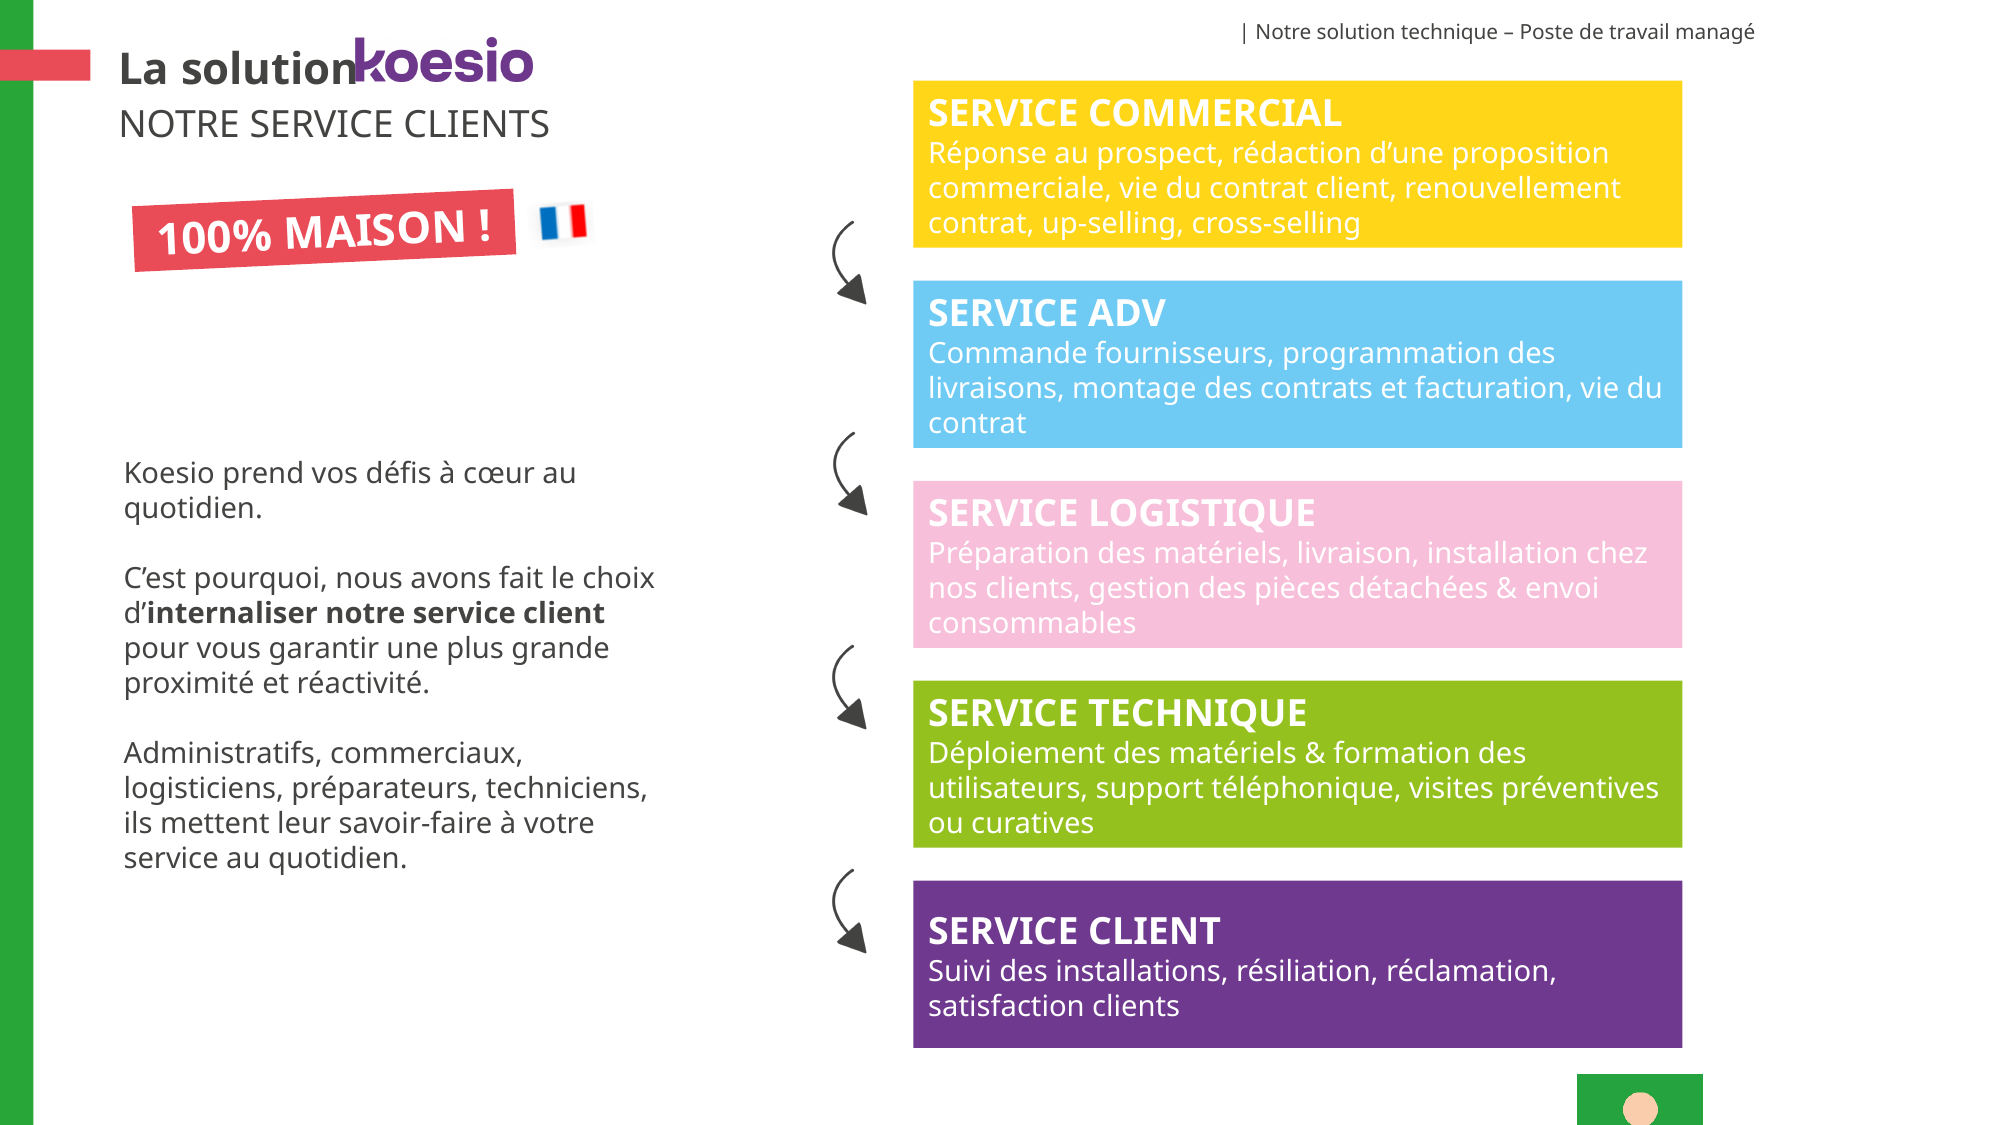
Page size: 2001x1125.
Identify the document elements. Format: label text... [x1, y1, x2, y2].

picture [355, 37, 533, 82]
text_box [0, 81, 34, 1125]
picture [528, 201, 595, 249]
picture [808, 644, 901, 737]
text_box [0, 49, 91, 81]
picture [808, 868, 901, 961]
text_box La solution NOTRE SERVICE CLIENTS [103, 30, 1229, 162]
text_box [0, 0, 34, 49]
text_box SERVICE ADV Commande fournisseurs, programmation des livraisons, montage des contrats et facturation, vie du contrat [912, 280, 1684, 449]
text_box SERVICE LOGISTIQUE Préparation des matériels, livraison, installation chez nos clients, gestion des pièces détachées & envoi consommables [912, 480, 1684, 649]
text_box Koesio prend vos défis à cœur au quotidien. C’est pourquoi, nous avons fait le choix d’internaliser notre service client pour vous garantir une plus grande proximité et réactivité. Administratifs, commerciaux, logisticiens, préparateurs, techniciens, ils mettent leur savoir-faire à votre service au quotidien. [108, 447, 693, 882]
picture [1577, 1074, 1703, 1125]
text_box 100% MAISON ! [130, 187, 518, 274]
text_box SERVICE COMMERCIAL Réponse au prospect, rédaction d’une proposition commerciale, vie du contrat client, renouvellement contrat, up-selling, cross-selling [912, 80, 1684, 249]
text_box | Notre solution technique – Poste de travail managé [1223, 11, 1771, 52]
text_box SERVICE TECHNIQUE Déploiement des matériels & formation des utilisateurs, support téléphonique, visites préventives ou curatives [912, 680, 1684, 849]
text_box SERVICE CLIENT Suivi des installations, résiliation, réclamation, satisfaction clients [912, 880, 1684, 1049]
picture [809, 431, 902, 523]
picture [808, 220, 901, 312]
